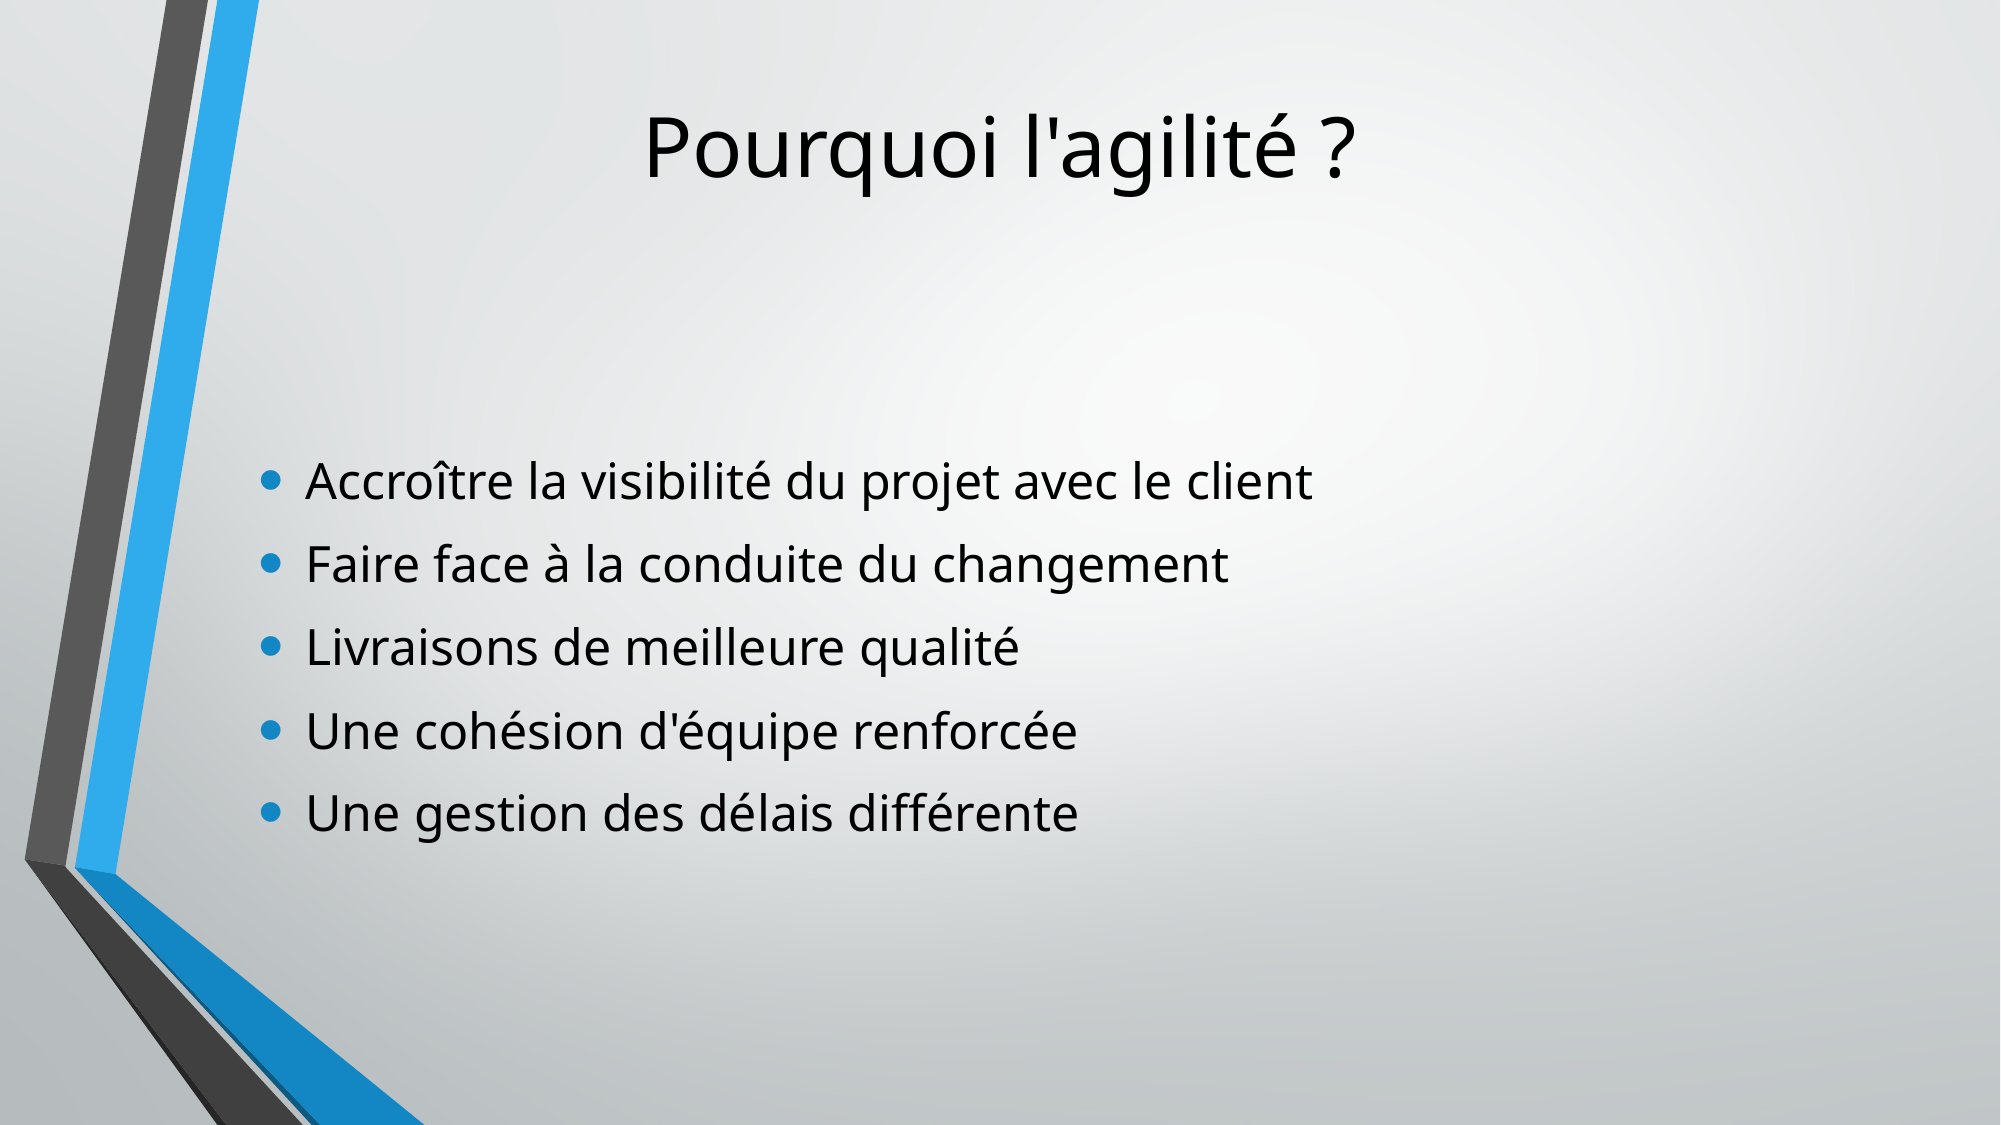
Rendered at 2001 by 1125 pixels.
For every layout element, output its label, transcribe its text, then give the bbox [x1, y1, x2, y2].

text_box Une gestion des délais différente [243, 769, 1887, 854]
text_box Faire face à la conduite du changement [243, 520, 1887, 603]
list Accroître la visibilité du projet avec le client [243, 437, 1887, 520]
text_box Une cohésion d'équipe renforcée [243, 687, 1887, 769]
text_box Livraisons de meilleure qualité [243, 603, 1887, 687]
title Pourquoi l'agilité ? [178, 0, 1822, 288]
